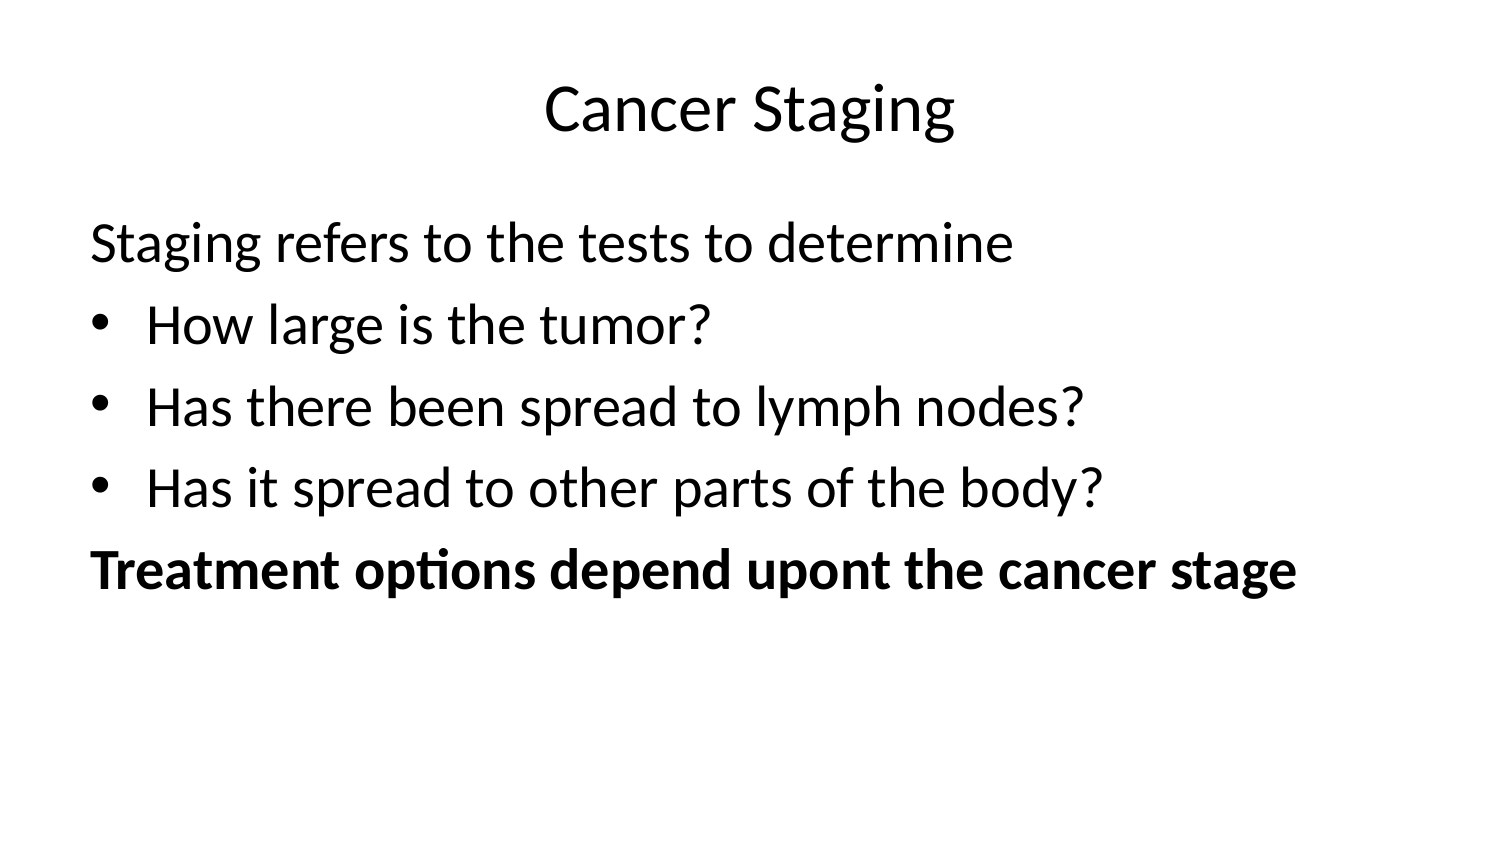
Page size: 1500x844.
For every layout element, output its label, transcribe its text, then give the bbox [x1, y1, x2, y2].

list Staging refers to the tests to determine How large is the tumor? Has there been spread to lymph nodes? Has it spread to other parts of the body? Treatment options depend upont the cancer stage [75, 196, 1425, 754]
title Cancer Staging [75, 33, 1425, 175]
